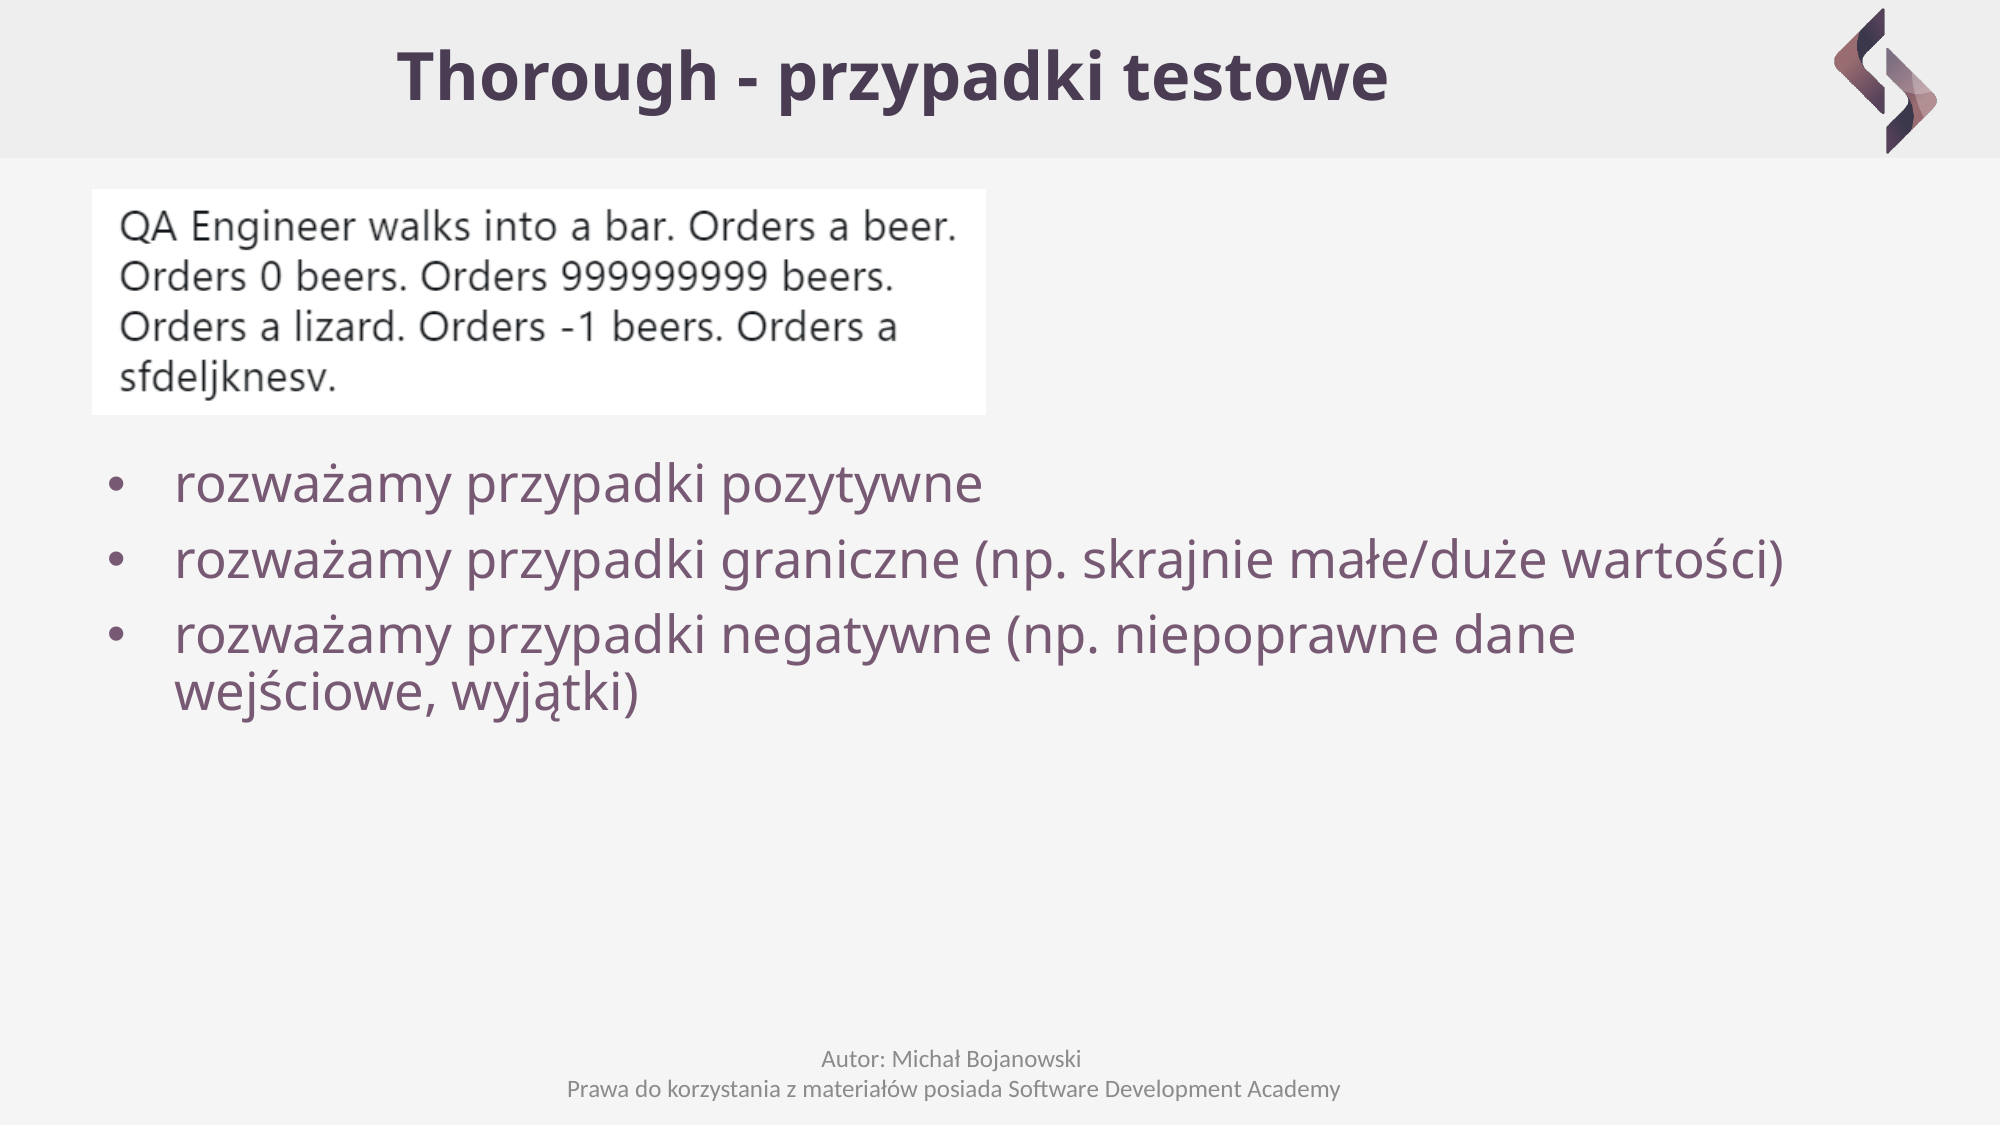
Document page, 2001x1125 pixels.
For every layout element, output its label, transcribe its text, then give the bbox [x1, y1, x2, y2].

picture [1787, 0, 2001, 166]
title Thorough - przypadki testowe [0, 0, 1788, 158]
footer Autor: Michał Bojanowski Prawa do korzystania z materiałów posiada Software Development Academy [524, 1042, 1385, 1103]
picture [92, 189, 986, 415]
list rozważamy przypadki pozytywne rozważamy przypadki graniczne (np. skrajnie małe/duże wartości) rozważamy przypadki negatywne (np. niepoprawne dane wejściowe, wyjątki) [92, 189, 1818, 771]
